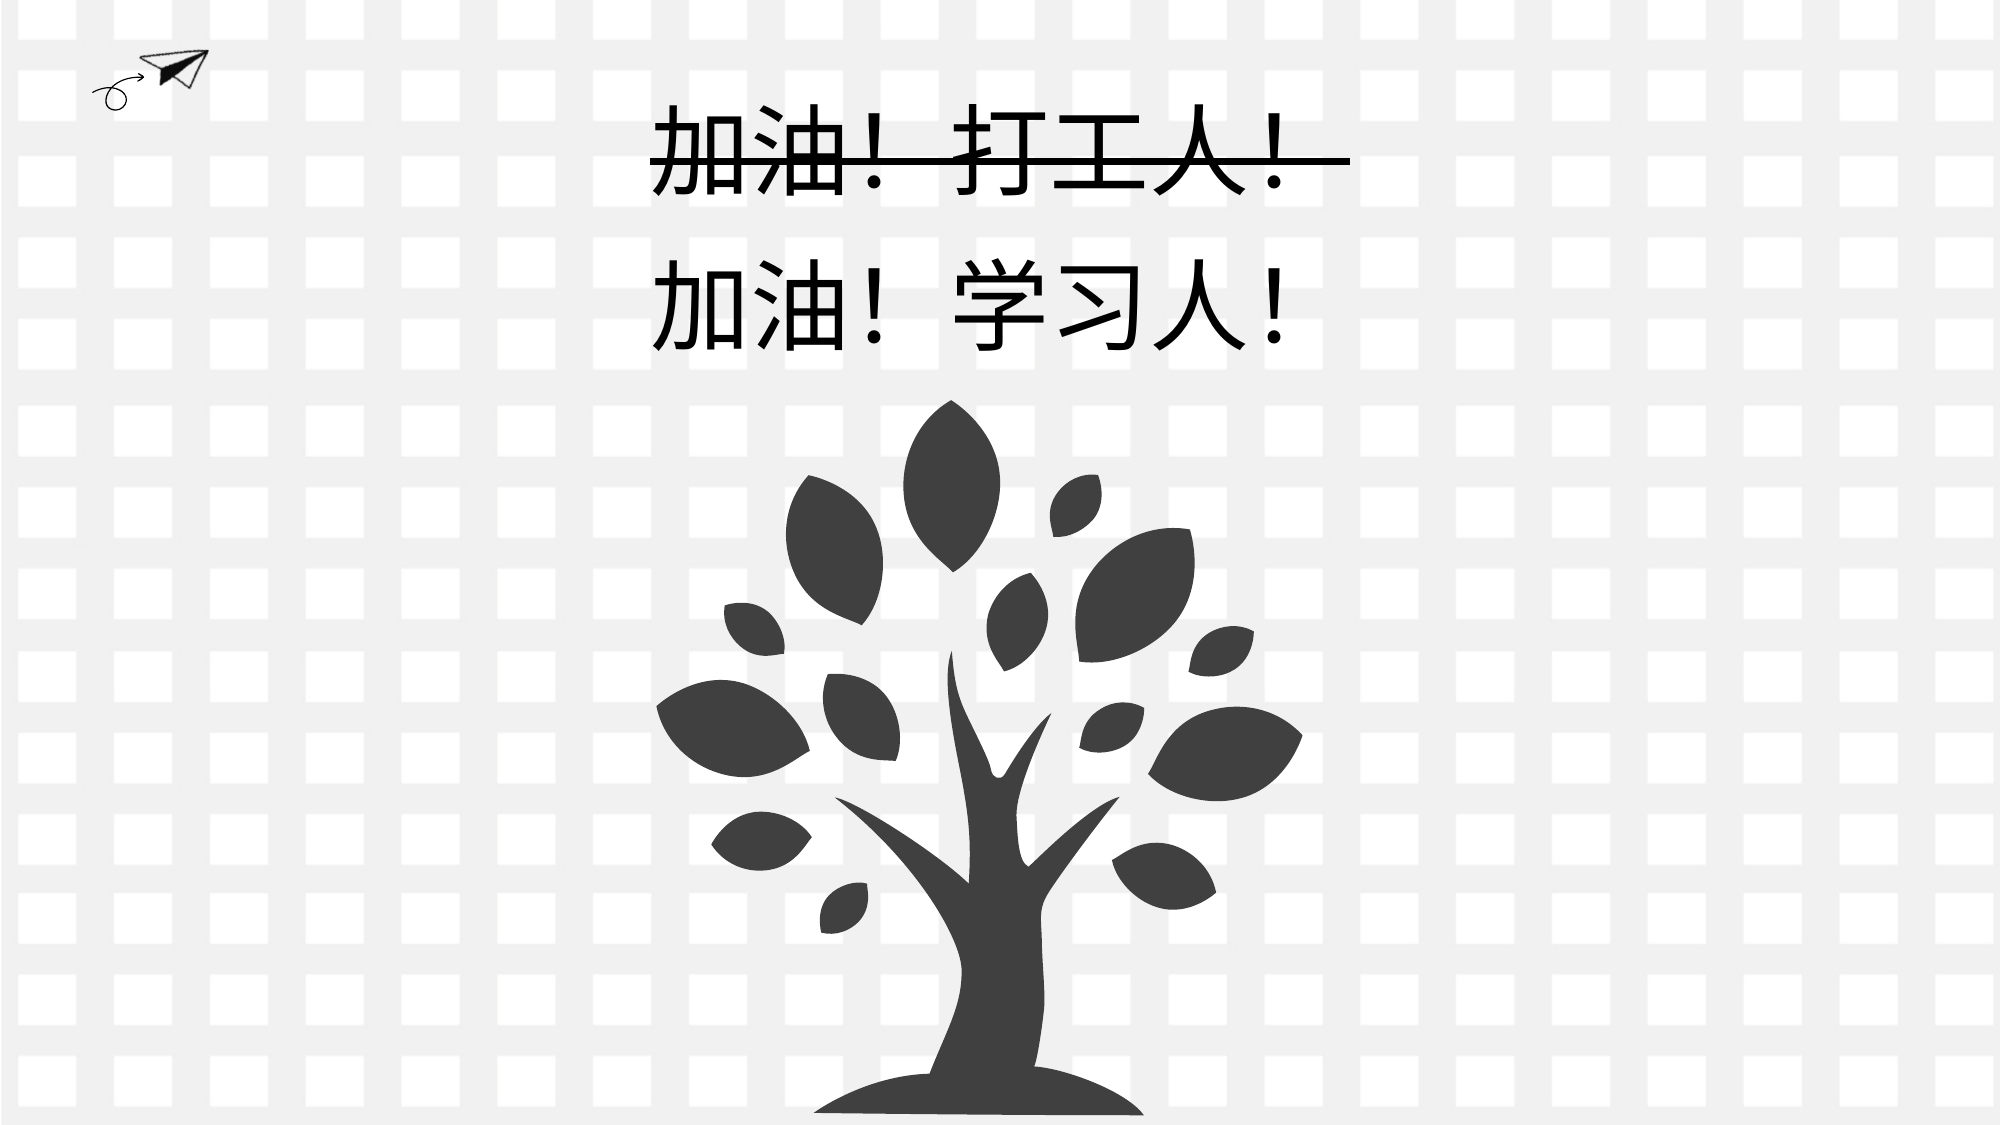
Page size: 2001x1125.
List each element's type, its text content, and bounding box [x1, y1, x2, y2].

picture [0, 0, 2000, 1125]
text_box 加油！打工人！ [635, 81, 1365, 216]
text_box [102, 45, 207, 111]
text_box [656, 400, 1303, 1116]
text_box 加油！学习人！ [635, 235, 1365, 371]
